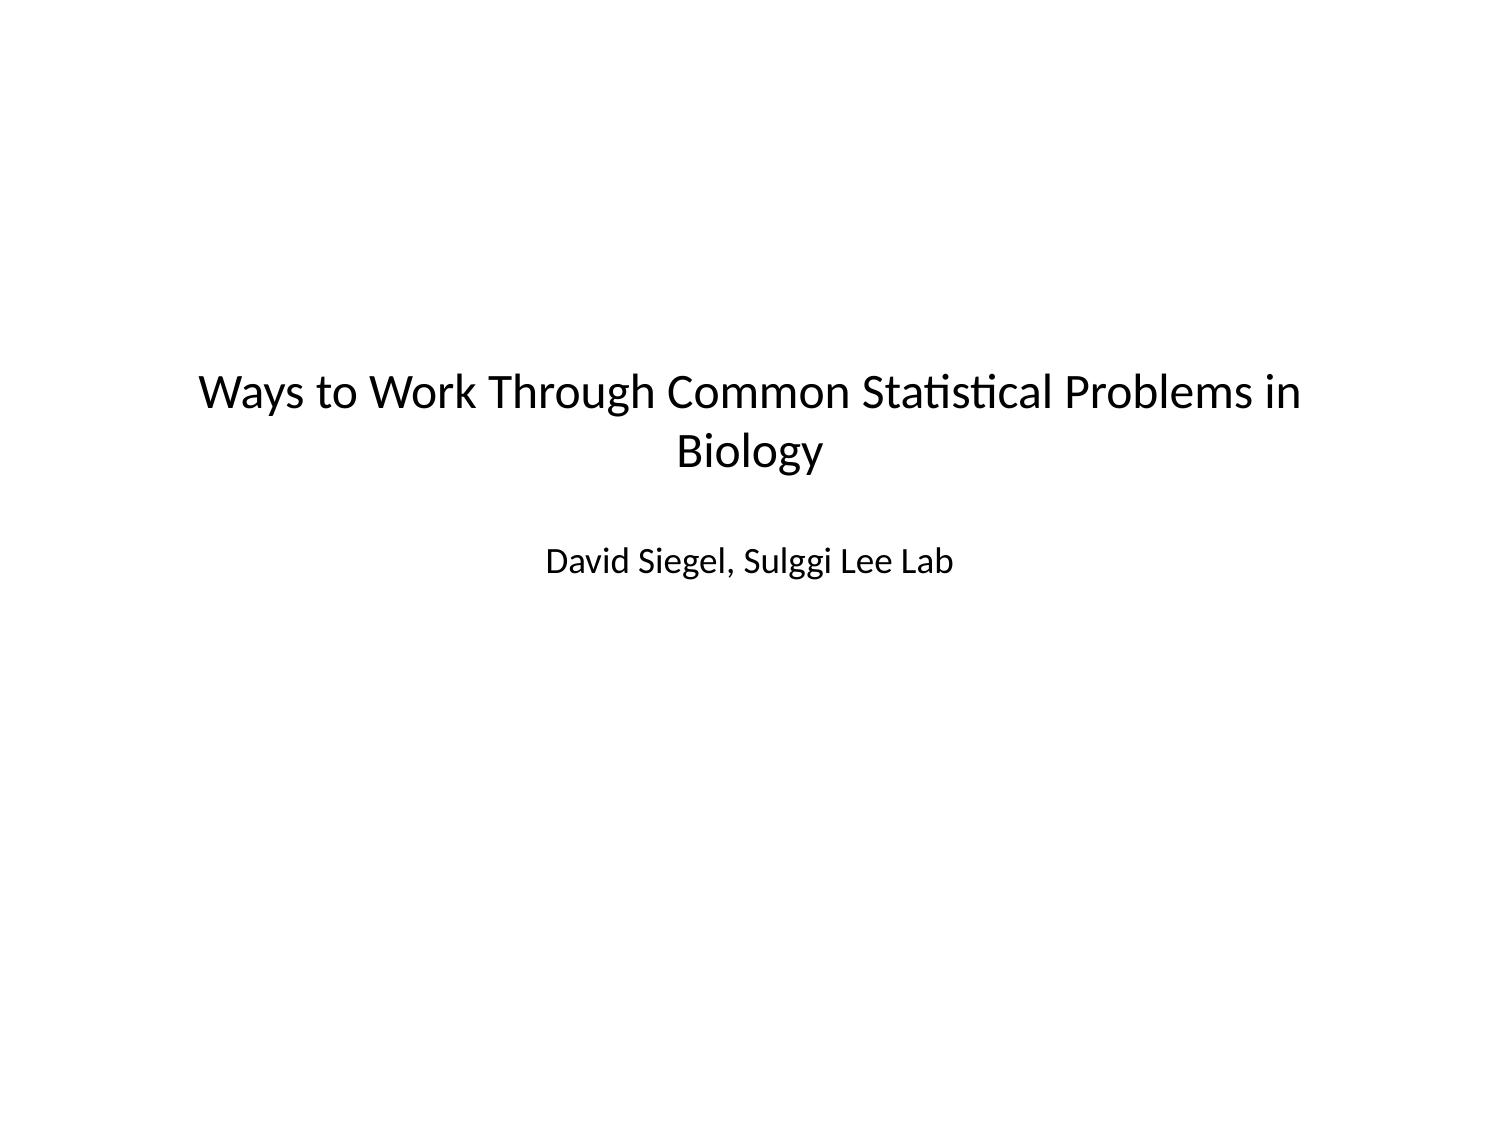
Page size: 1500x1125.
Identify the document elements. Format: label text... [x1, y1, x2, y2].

title Ways to Work Through Common Statistical Problems in Biology David Siegel, Sulggi Lee Lab [112, 349, 1388, 591]
